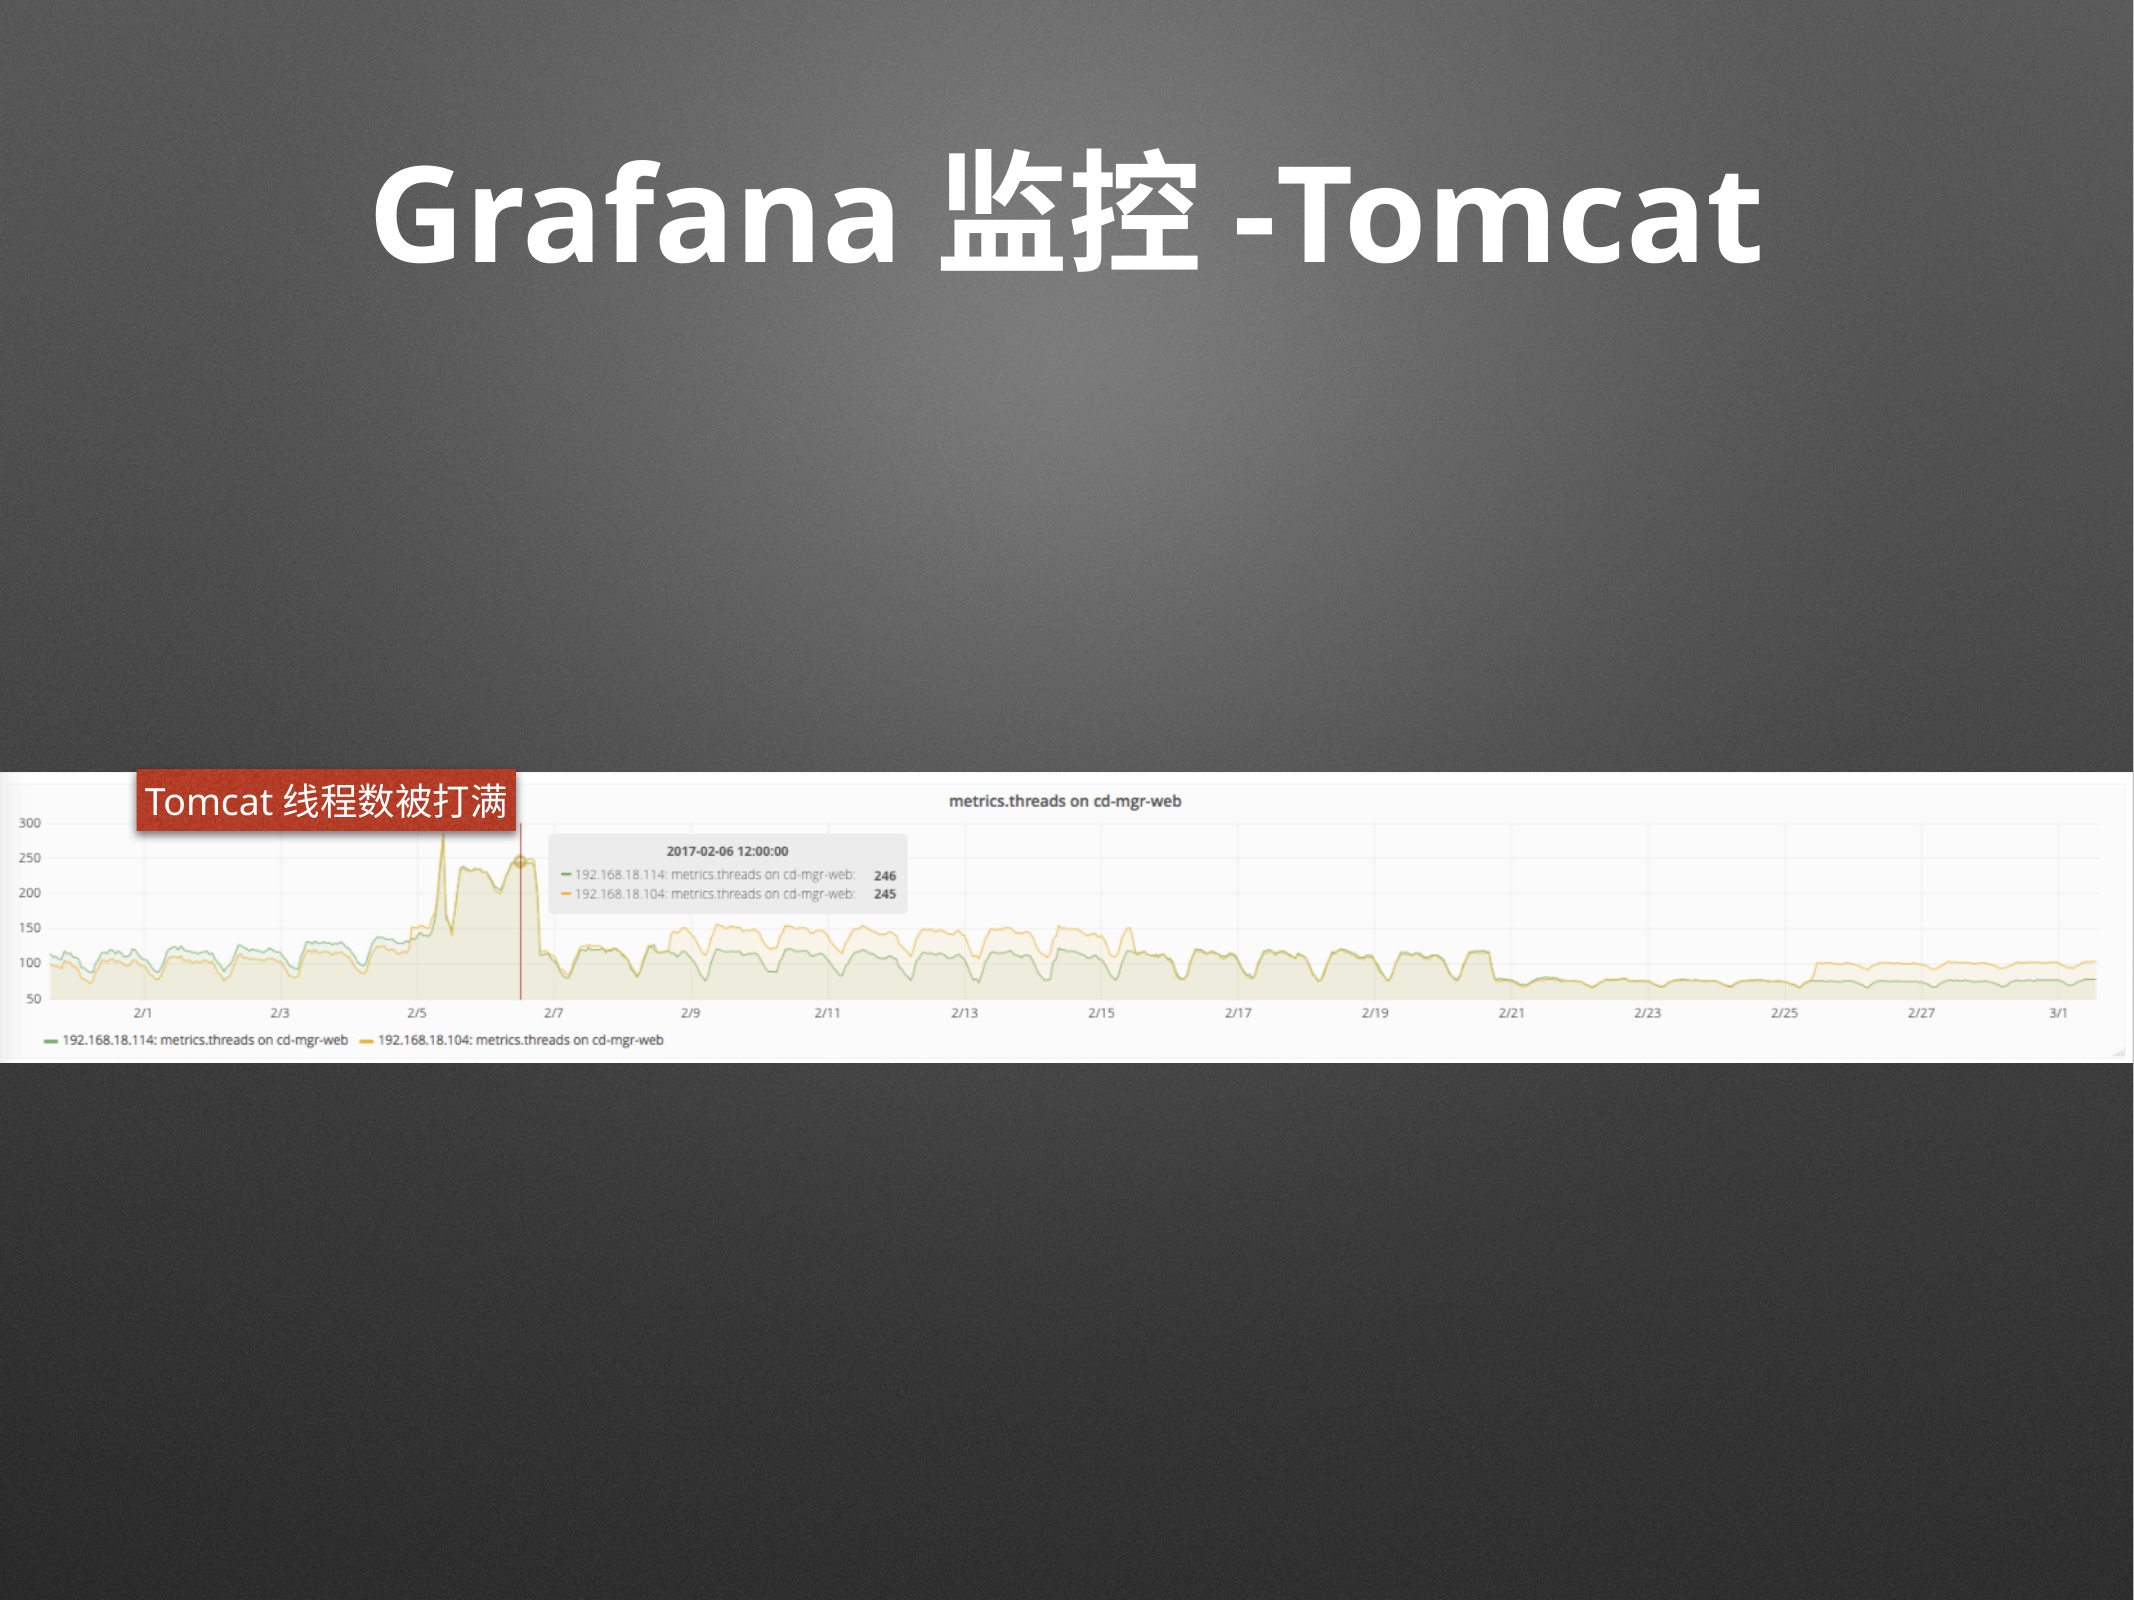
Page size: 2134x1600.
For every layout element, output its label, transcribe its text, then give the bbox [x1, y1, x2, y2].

picture [0, 0, 2134, 1600]
title Grafana监控-Tomcat [124, 32, 2009, 386]
